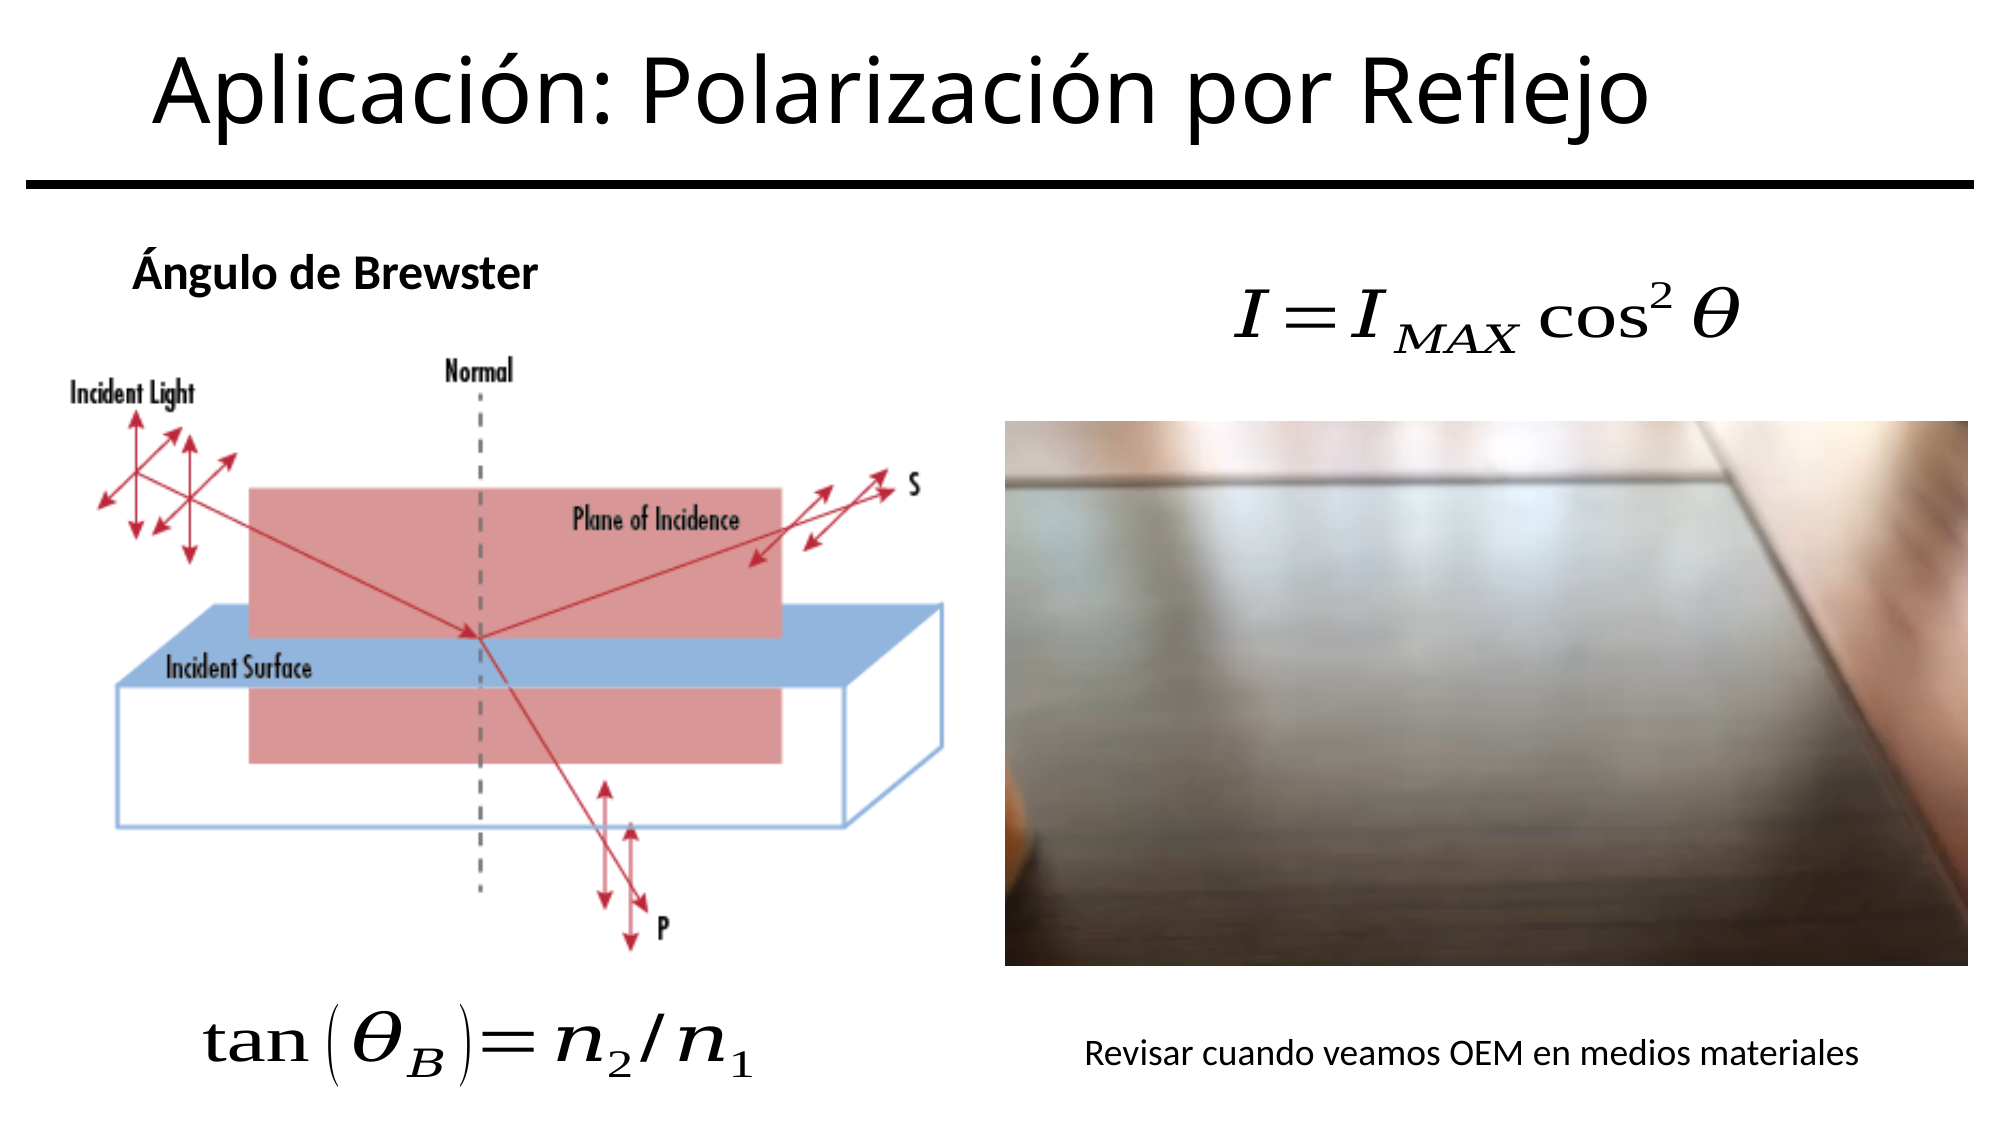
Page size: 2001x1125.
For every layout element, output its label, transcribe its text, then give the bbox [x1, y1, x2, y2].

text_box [196, 999, 1910, 1091]
picture [22, 346, 996, 964]
title Aplicación: Polarización por Reflejo [137, 26, 1863, 161]
text_box Ángulo de Brewster [117, 231, 555, 307]
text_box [1004, 420, 1969, 967]
